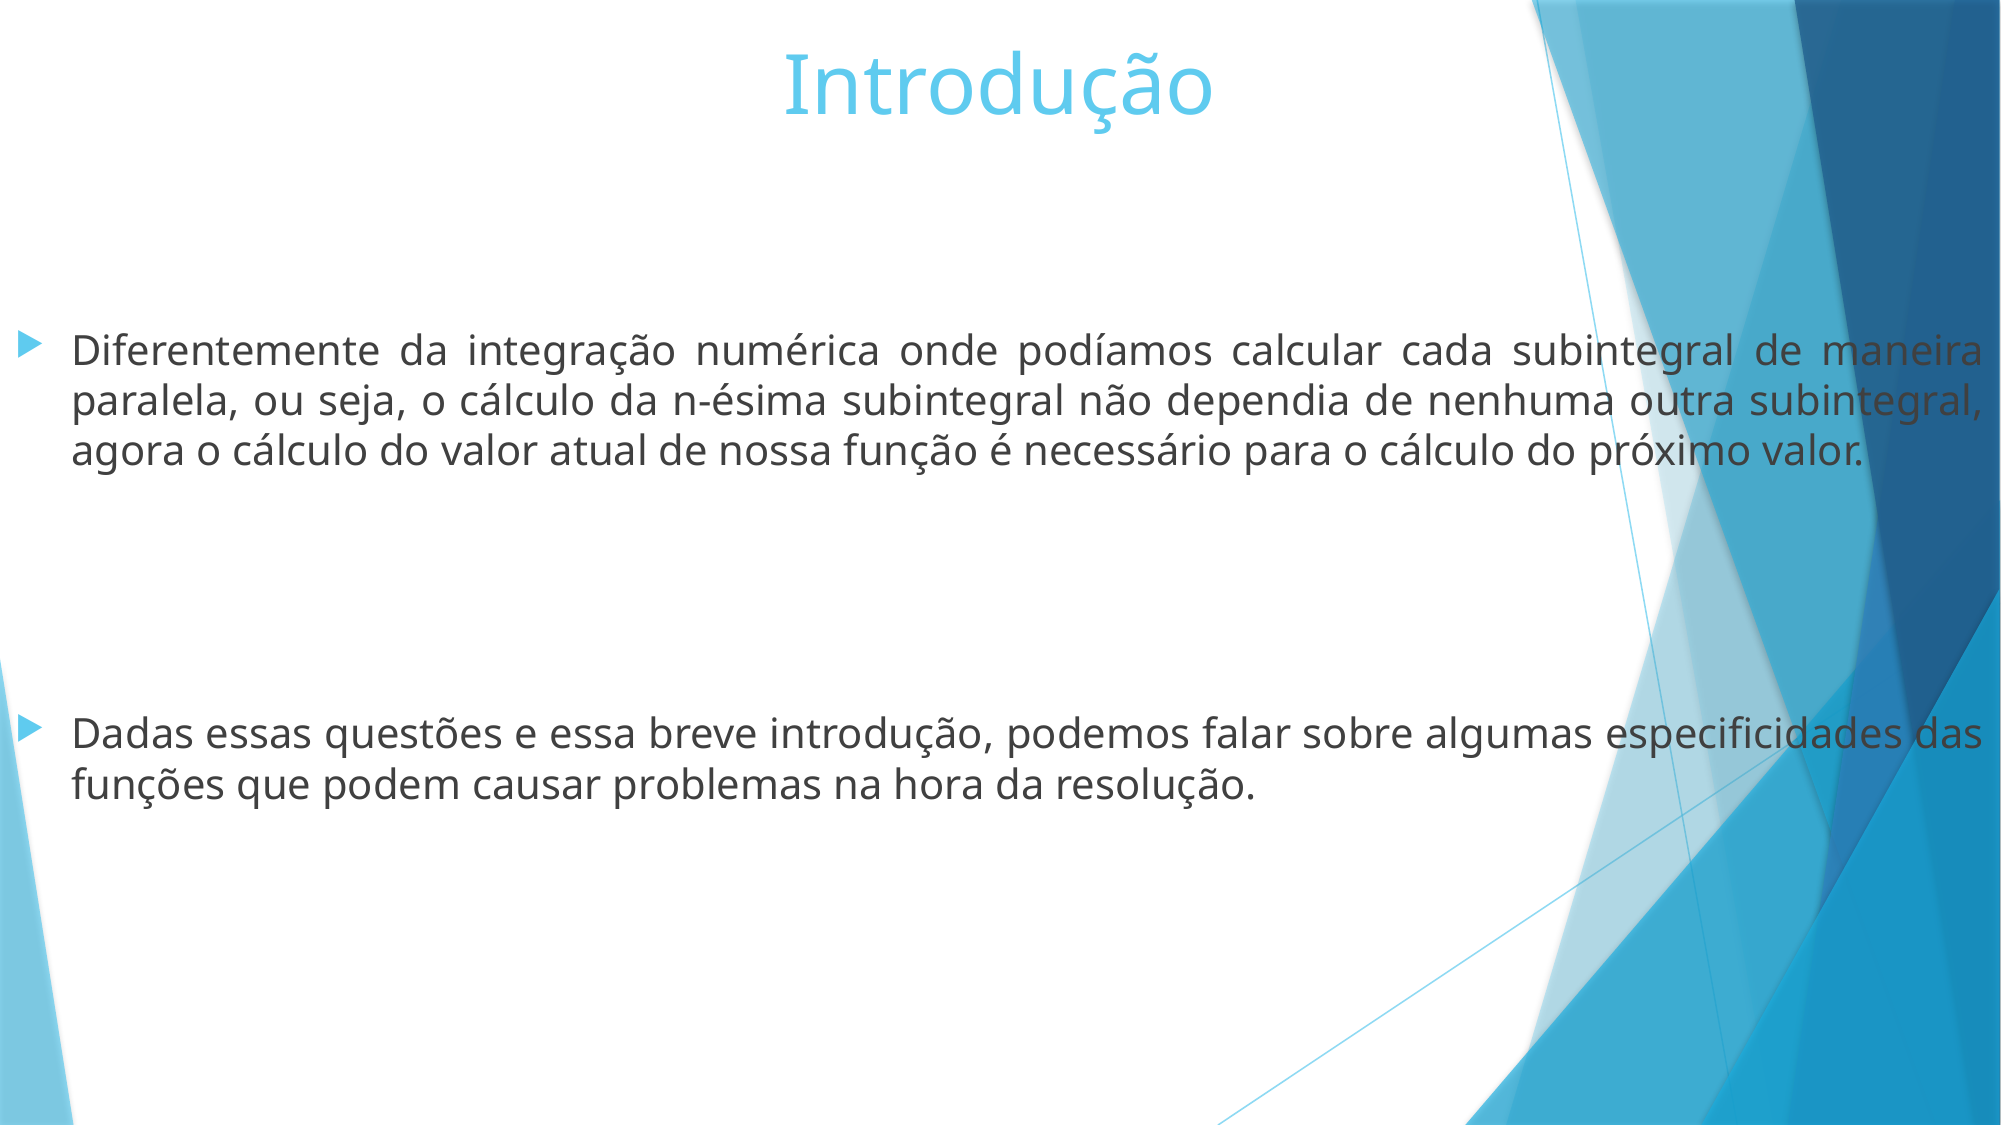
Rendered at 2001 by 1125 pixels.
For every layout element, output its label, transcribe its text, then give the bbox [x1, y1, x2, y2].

title Introdução [0, 24, 2000, 241]
list Diferentemente da integração numérica onde podíamos calcular cada subintegral de maneira paralela, ou seja, o cálculo da n-ésima subintegral não dependia de nenhuma outra subintegral, agora o cálculo do valor atual de nossa função é necessário para o cálculo do próximo valor. Dadas essas questões e essa breve introdução, podemos falar sobre algumas especificidades das funções que podem causar problemas na hora da resolução. [0, 315, 2000, 968]
